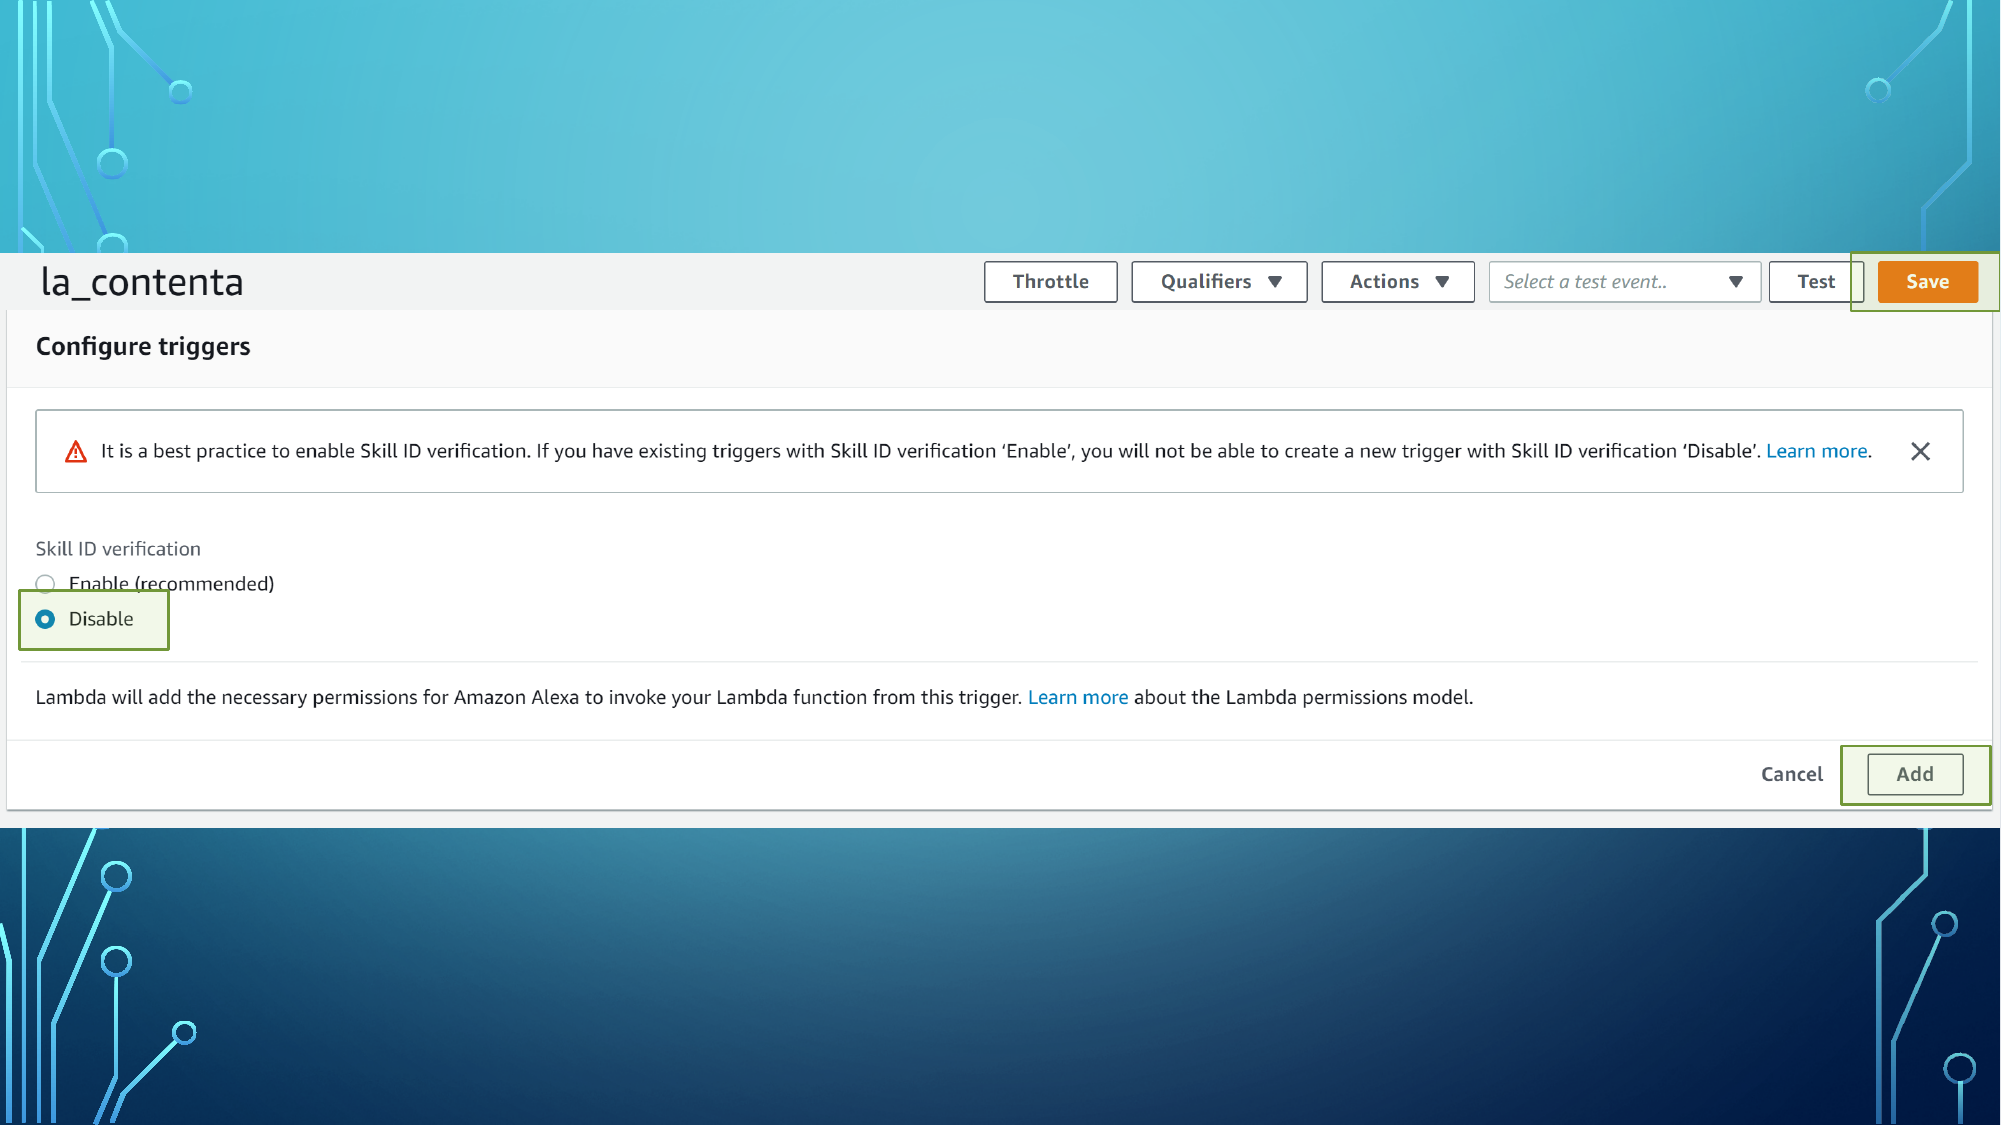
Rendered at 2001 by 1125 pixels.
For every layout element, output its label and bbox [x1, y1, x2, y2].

picture [0, 253, 2000, 829]
